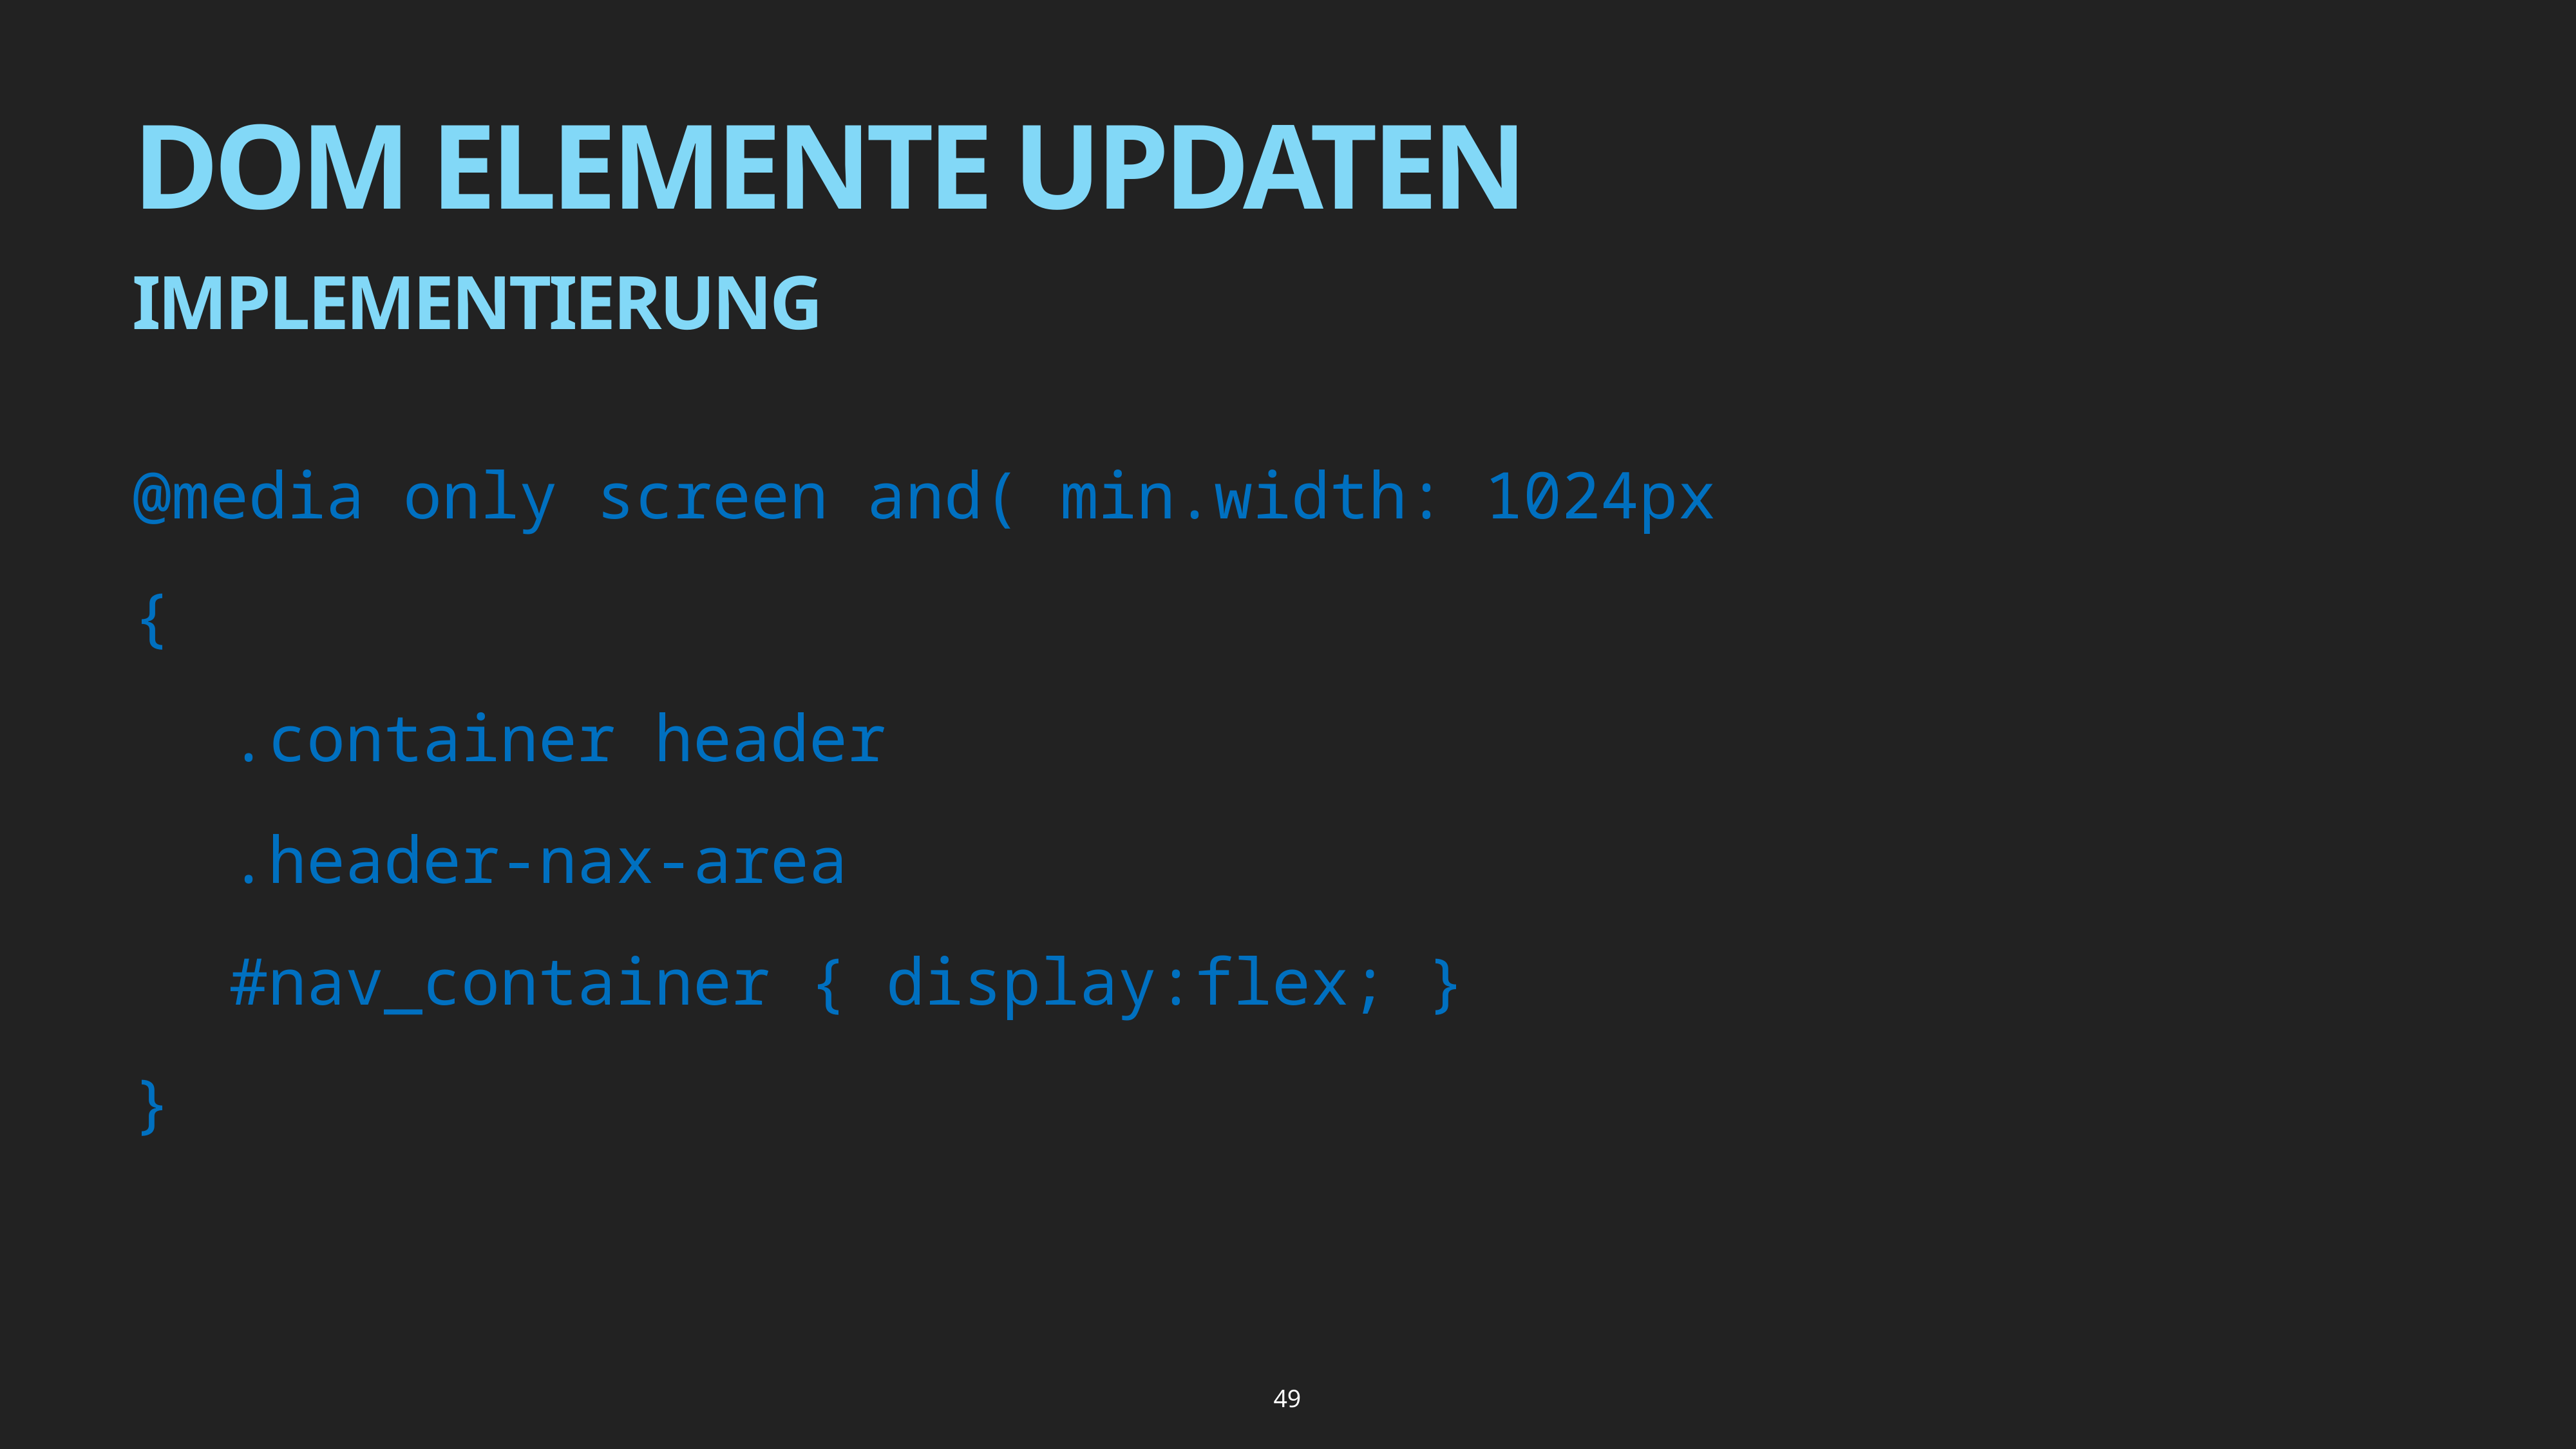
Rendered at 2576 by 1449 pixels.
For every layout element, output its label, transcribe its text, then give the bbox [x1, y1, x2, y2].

title Dom elemente updaten [127, 113, 2449, 250]
list Implementierung [127, 250, 2449, 350]
list @media only screen and( min.width: 1024px { .container header .header-nax-area #nav_container { display:flex; } } [127, 448, 2449, 1321]
slide_number 49 [1257, 1381, 1318, 1422]
